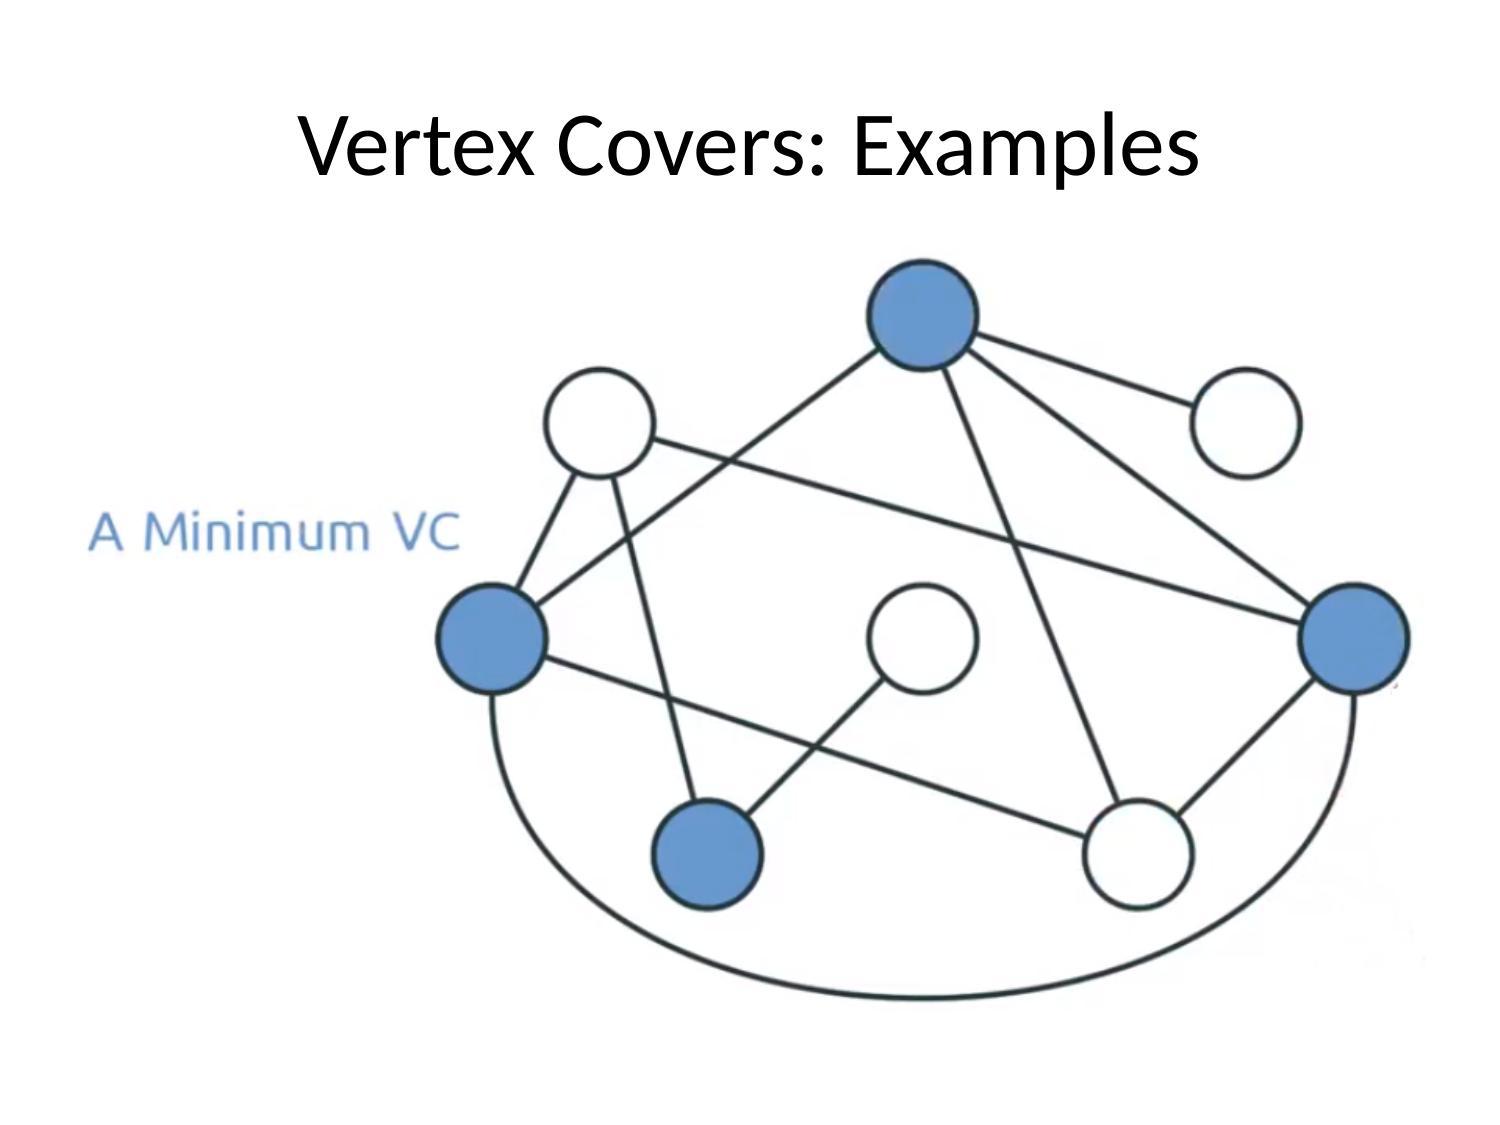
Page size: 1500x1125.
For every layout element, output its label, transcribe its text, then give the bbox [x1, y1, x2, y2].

title Vertex Covers: Examples [75, 45, 1425, 233]
picture [75, 238, 1425, 1013]
